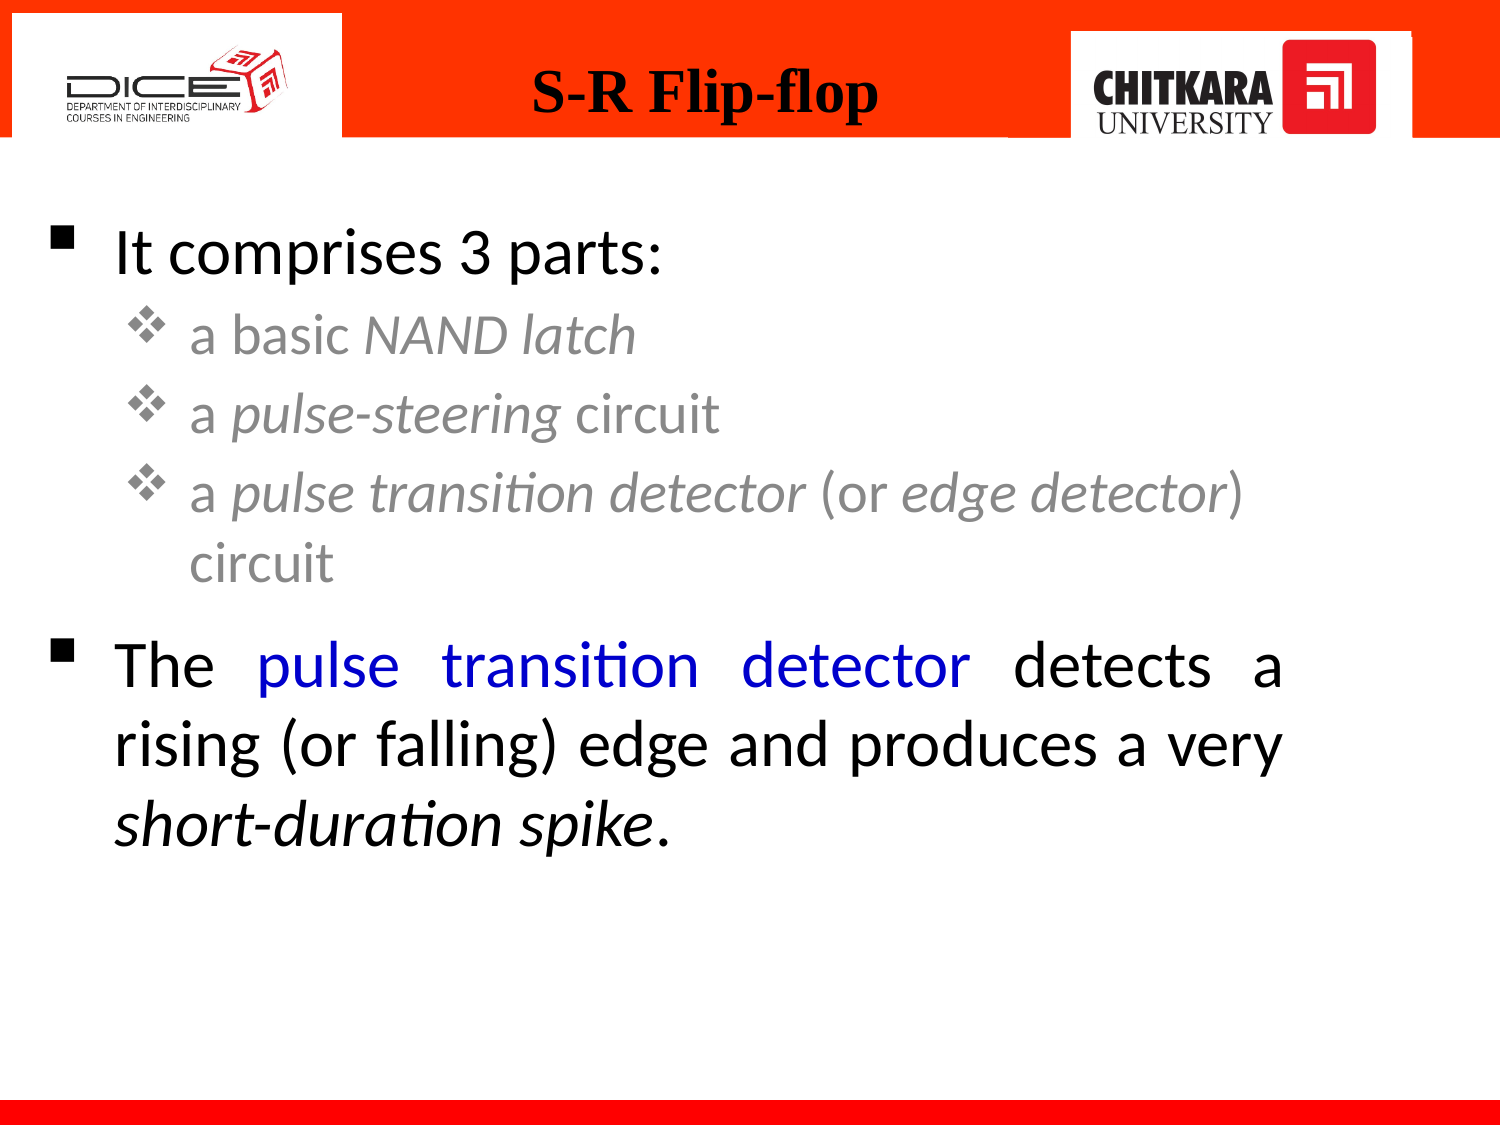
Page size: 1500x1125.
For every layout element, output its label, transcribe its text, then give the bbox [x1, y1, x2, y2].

text_box It comprises 3 parts: a basic NAND latch a pulse-steering circuit a pulse transition detector (or edge detector) circuit The pulse transition detector detects a rising (or falling) edge and produces a very short-duration spike. [24, 200, 1300, 688]
picture [1074, 37, 1391, 138]
picture [12, 13, 342, 153]
title [0, 0, 900, 150]
text_box S-R Flip-flop [516, 24, 967, 150]
